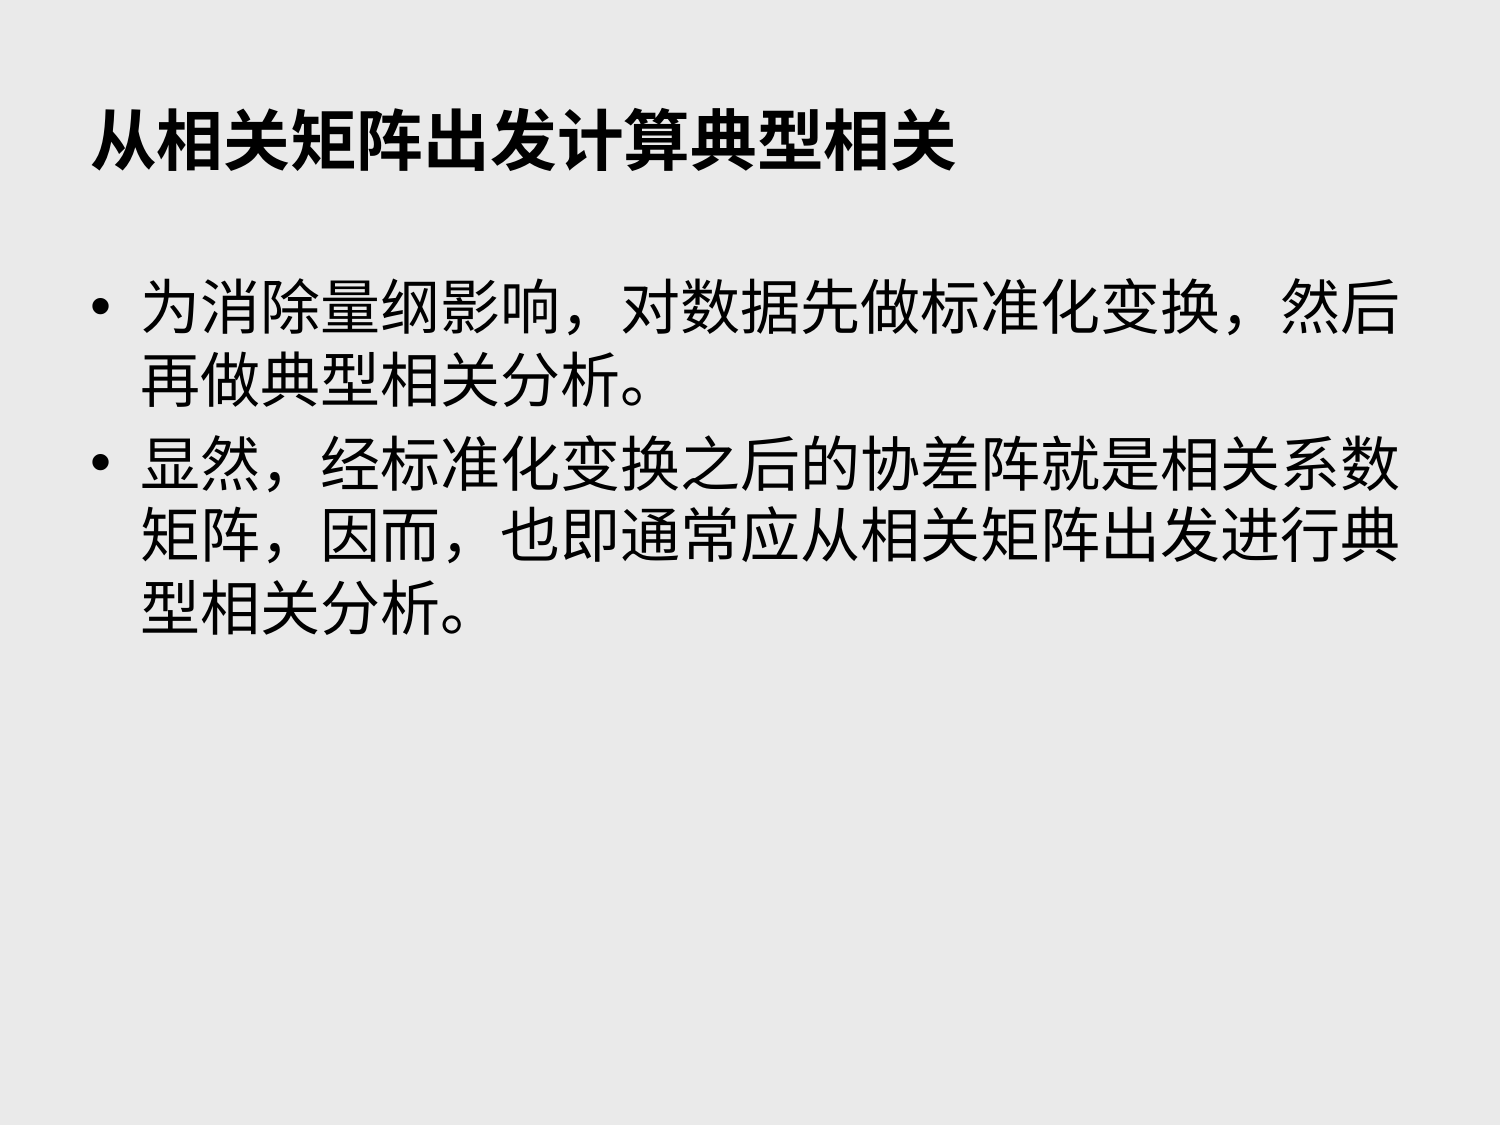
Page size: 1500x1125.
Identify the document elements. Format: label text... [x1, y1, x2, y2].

title 从相关矩阵出发计算典型相关 [75, 45, 1425, 233]
list 为消除量纲影响，对数据先做标准化变换，然后再做典型相关分析。 显然，经标准化变换之后的协差阵就是相关系数矩阵，因而，也即通常应从相关矩阵出发进行典型相关分析。 [75, 262, 1425, 1005]
